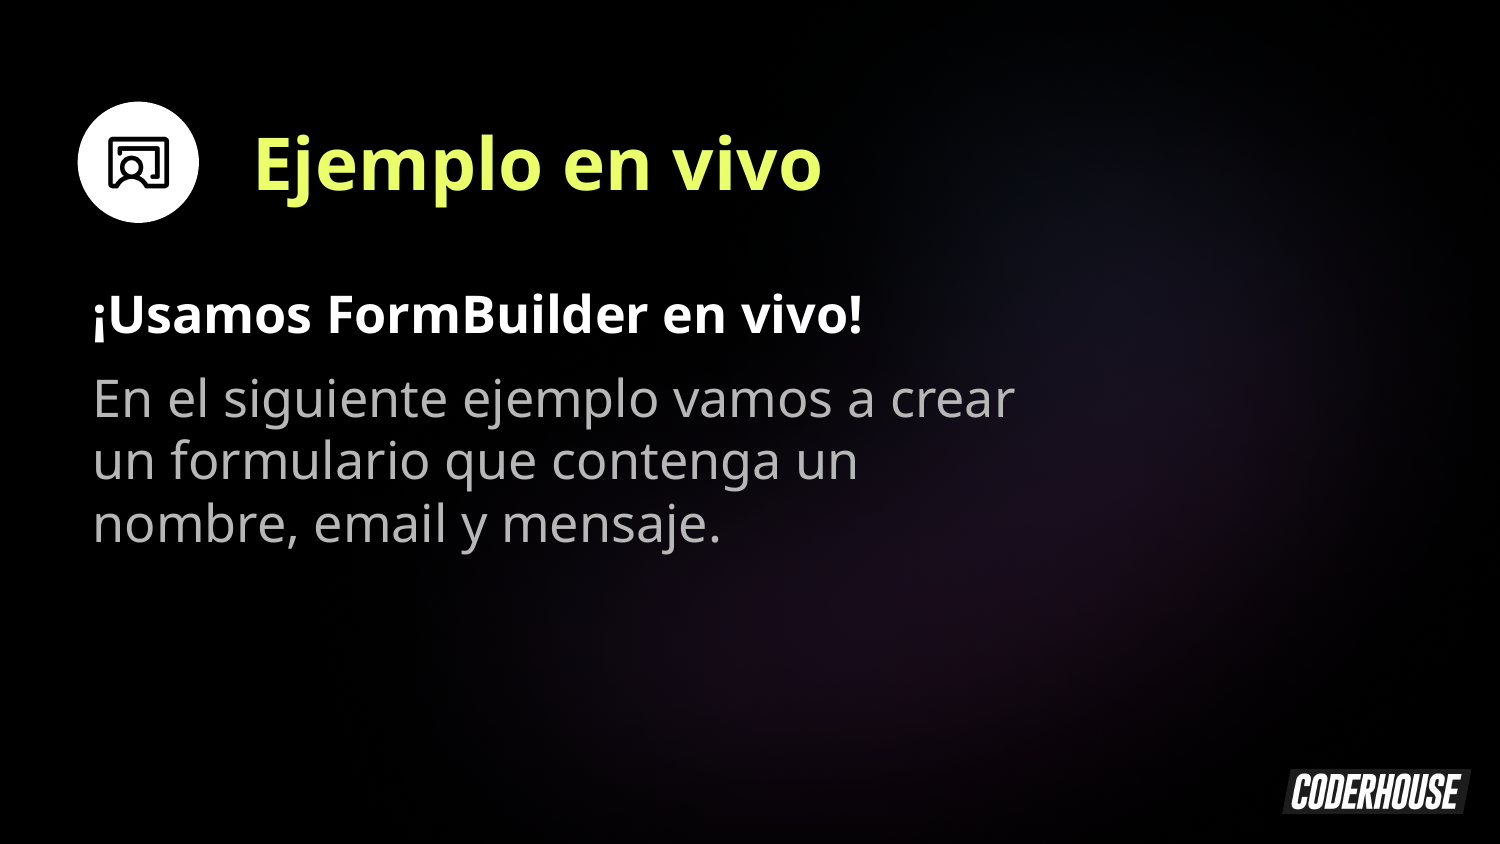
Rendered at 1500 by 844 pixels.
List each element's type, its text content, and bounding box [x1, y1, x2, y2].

text_box ¡Usamos FormBuilder en vivo! En el siguiente ejemplo vamos a crear un formulario que contenga un nombre, email y mensaje. [77, 266, 1084, 568]
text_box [77, 101, 200, 224]
picture [0, 0, 1500, 844]
text_box Ejemplo en vivo [237, 112, 1414, 222]
